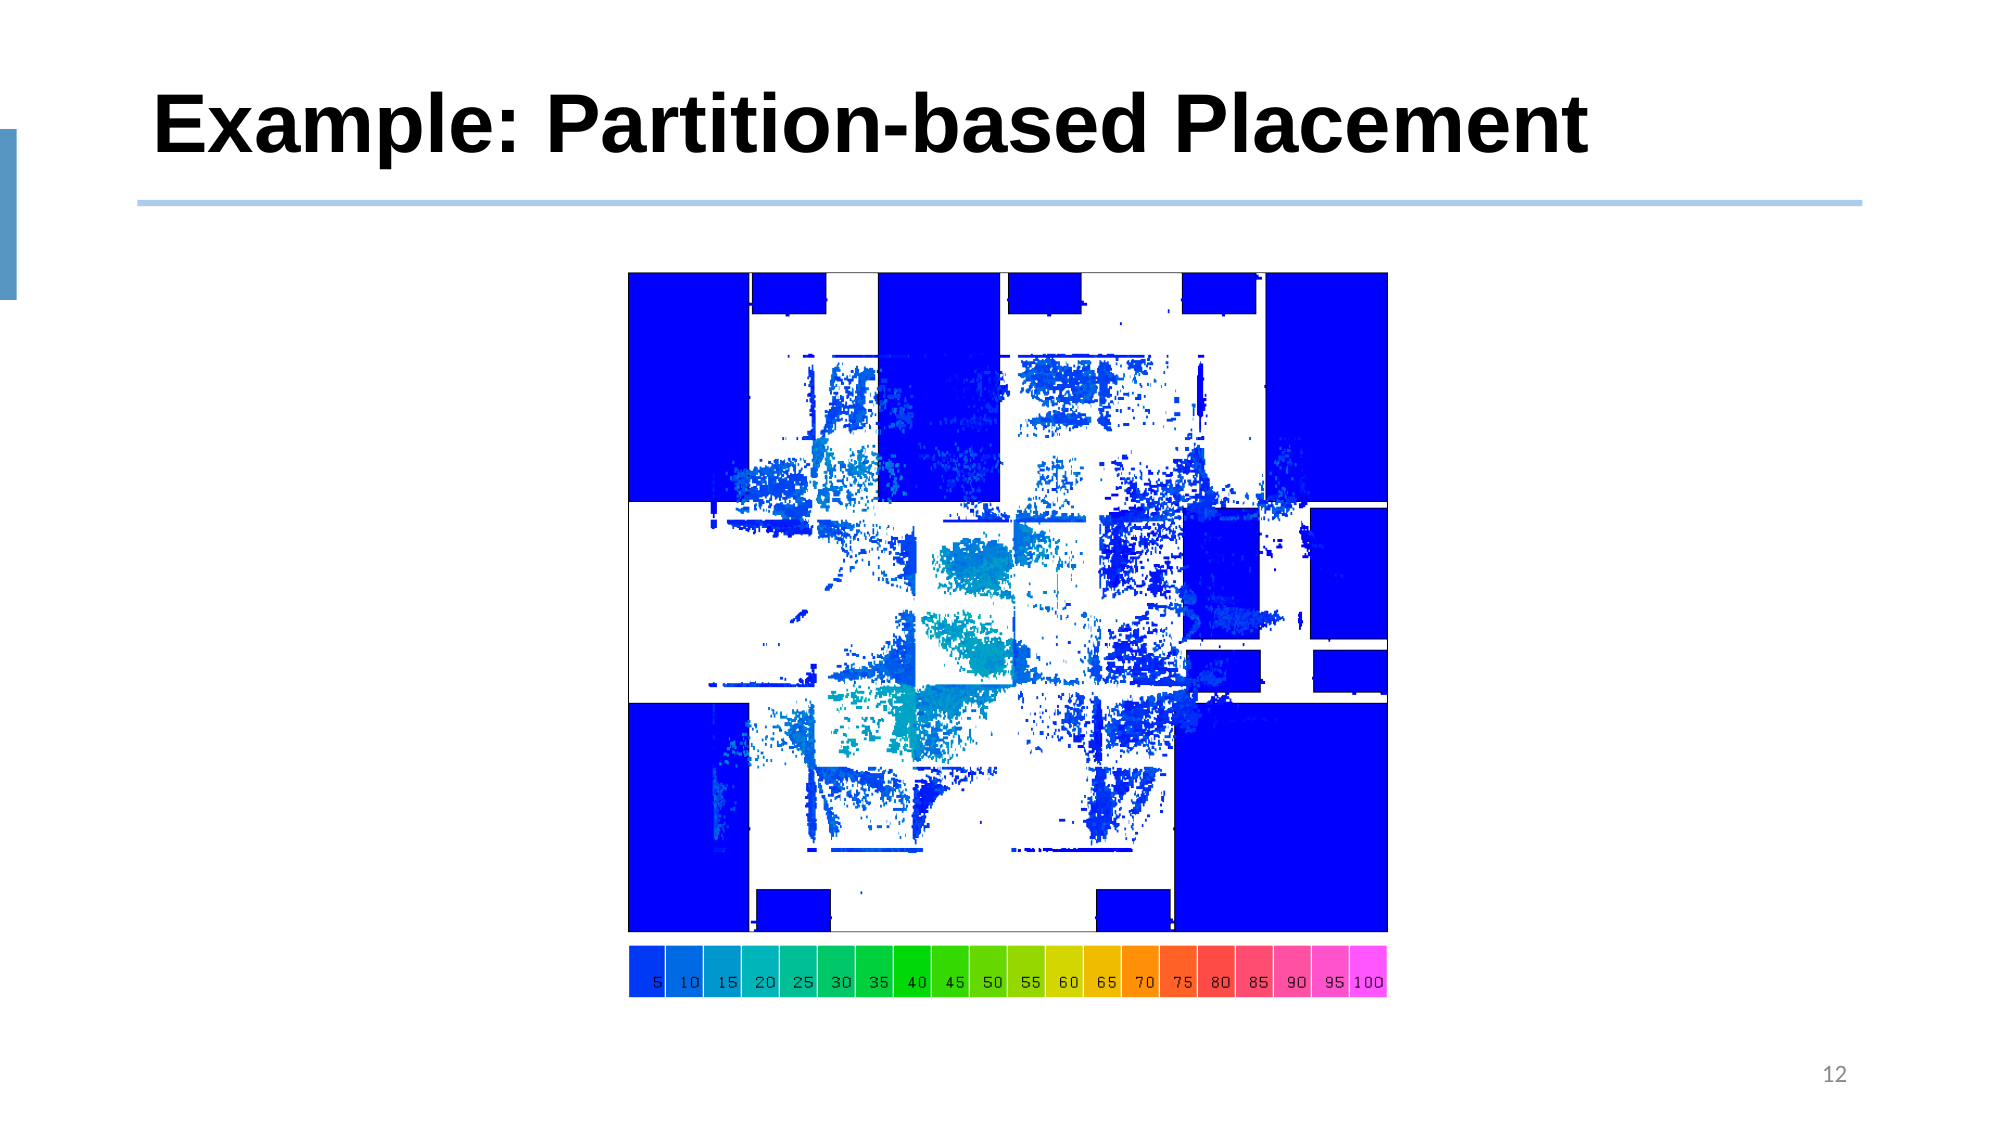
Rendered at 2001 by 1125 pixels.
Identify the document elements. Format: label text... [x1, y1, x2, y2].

picture [628, 230, 1388, 1043]
title Example: Partition-based Placement [137, 42, 1863, 208]
slide_number 12 [1412, 1042, 1863, 1103]
